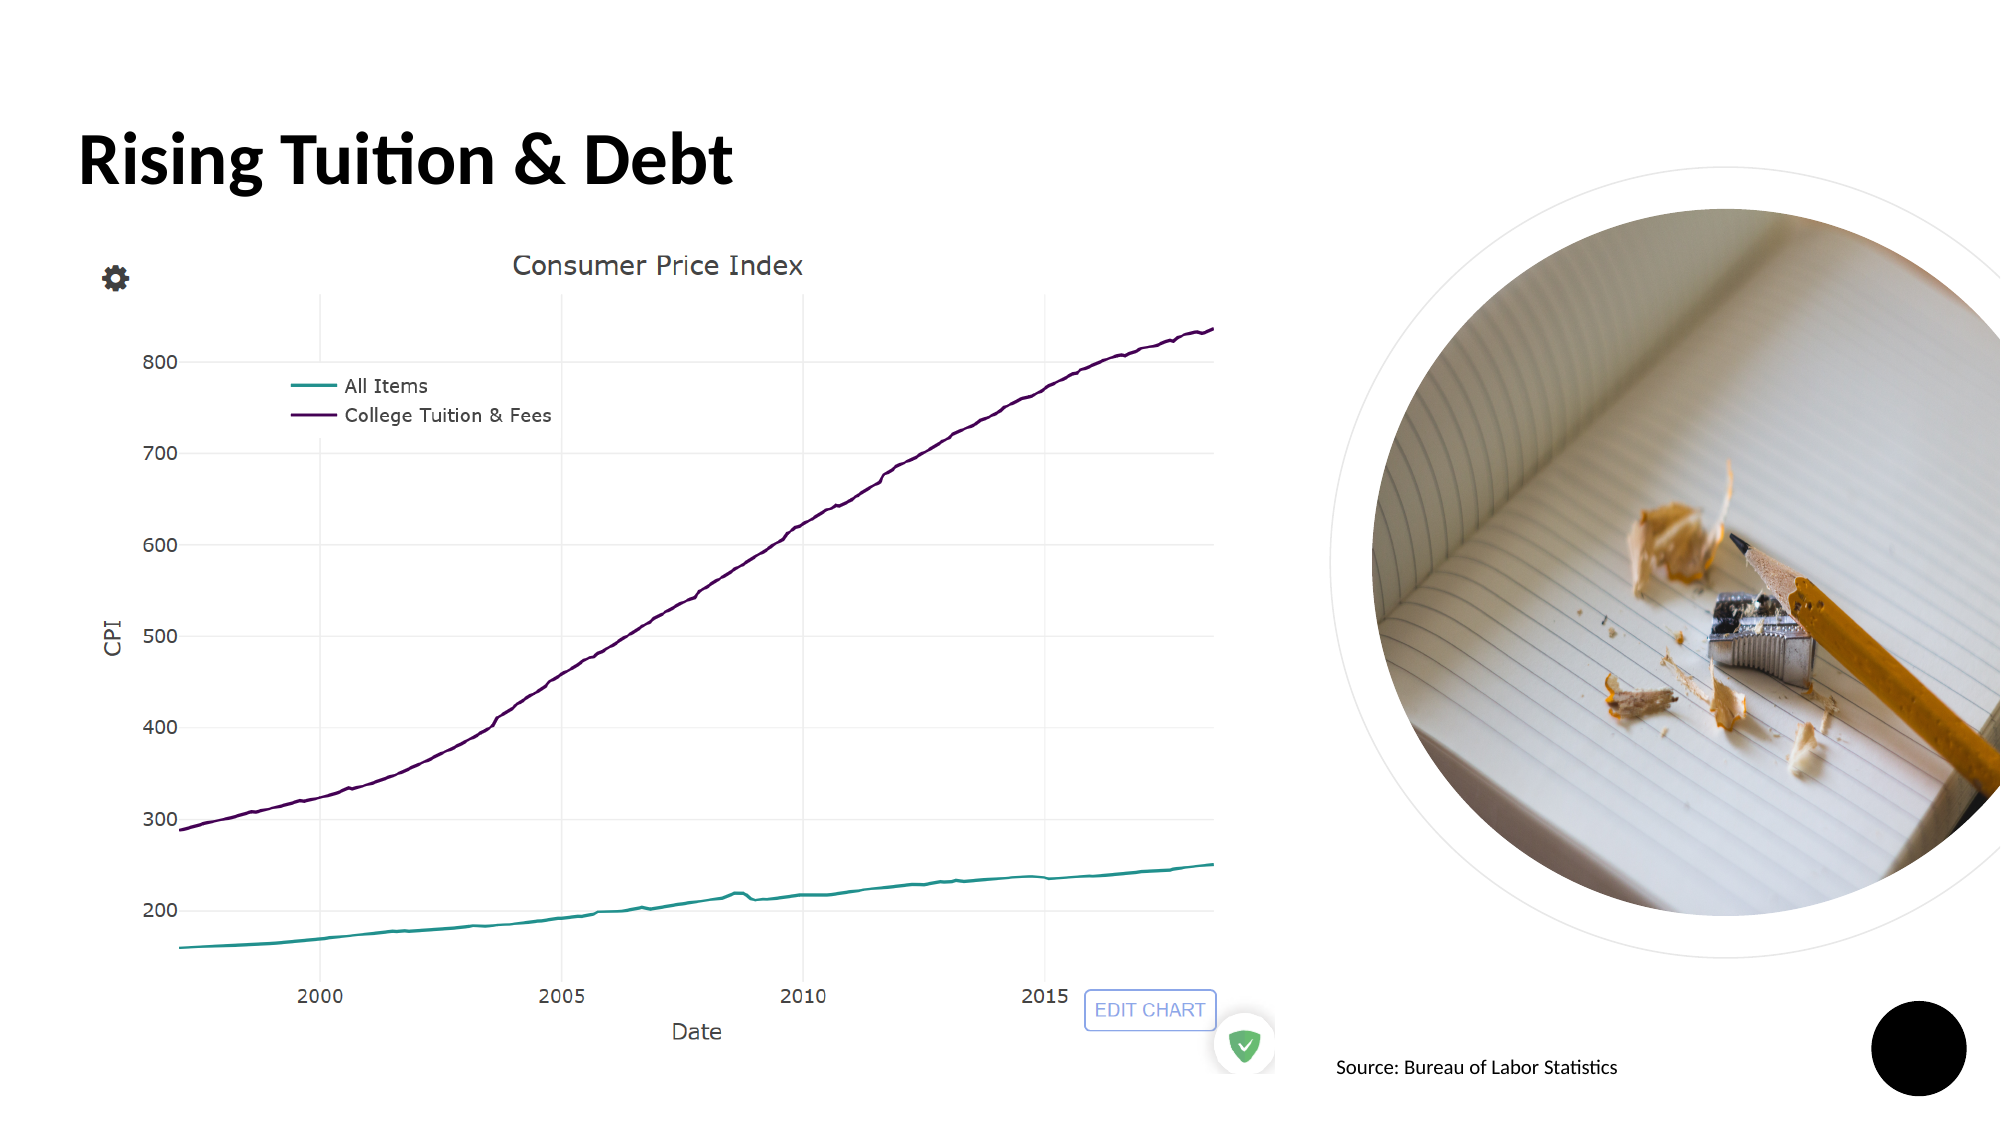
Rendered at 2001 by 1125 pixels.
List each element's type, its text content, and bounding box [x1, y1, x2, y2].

title Rising Tuition & Debt [63, 65, 1206, 215]
list Source: Bureau of Labor Statistics [1291, 1038, 1737, 1104]
picture [1372, 208, 2001, 916]
picture [63, 232, 1275, 1074]
